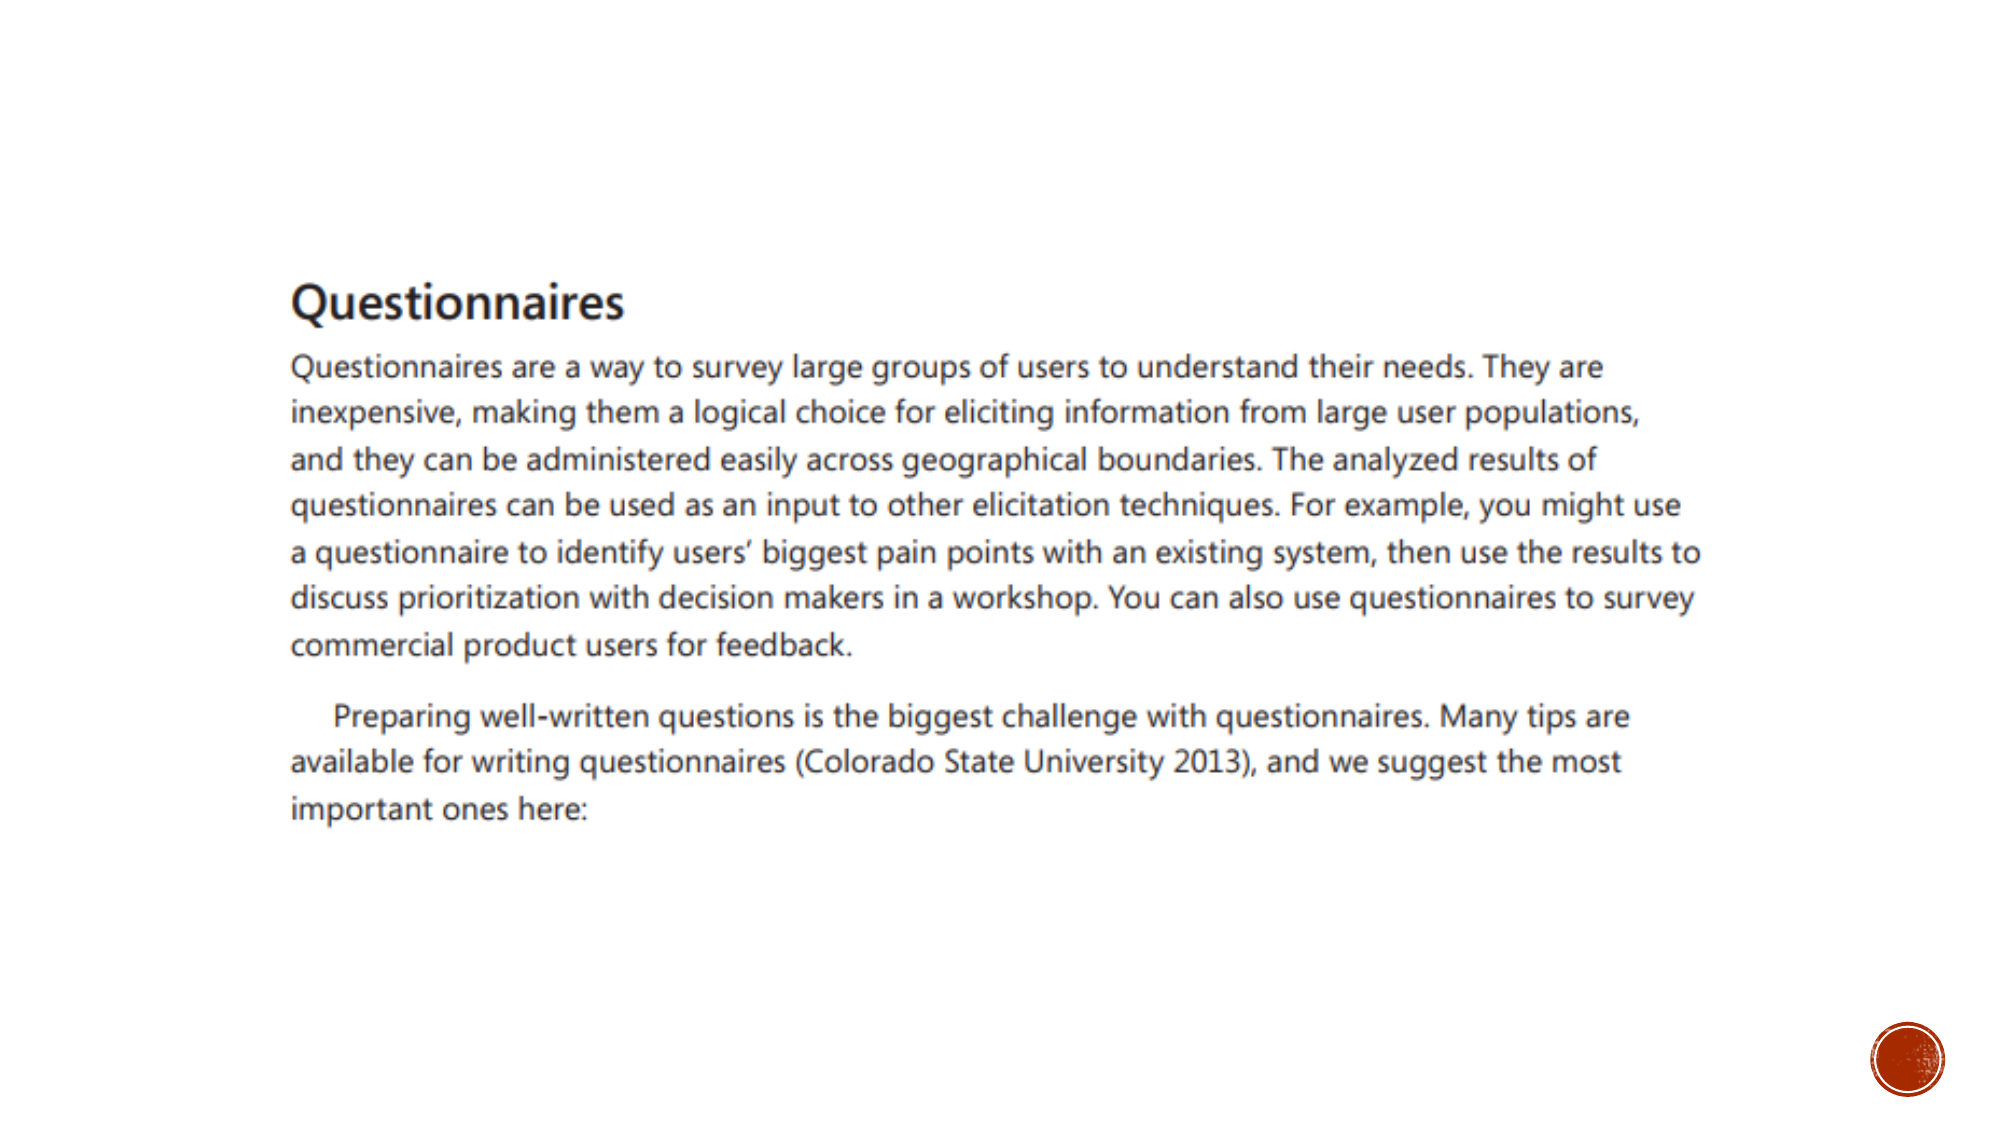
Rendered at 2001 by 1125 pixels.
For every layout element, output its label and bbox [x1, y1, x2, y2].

picture [248, 268, 1724, 843]
